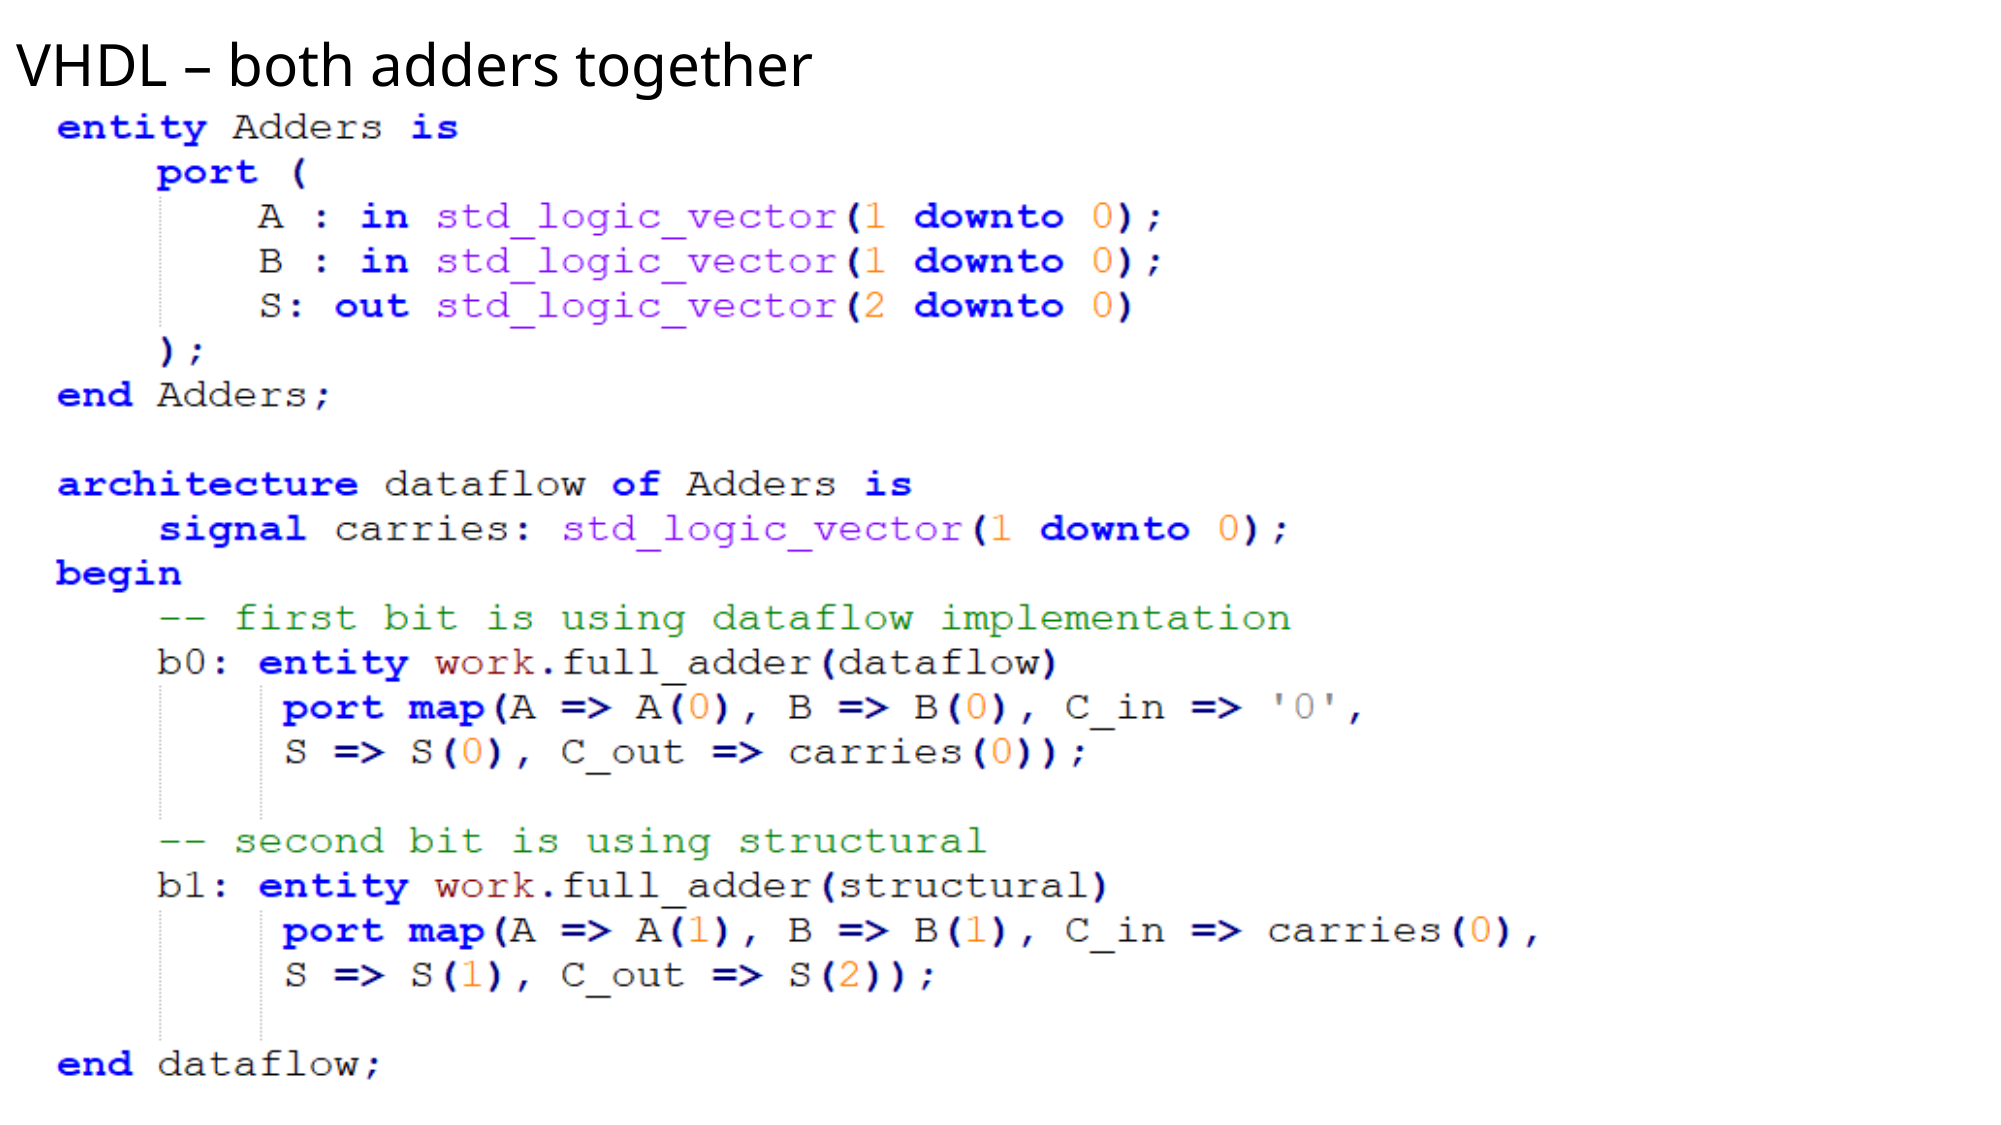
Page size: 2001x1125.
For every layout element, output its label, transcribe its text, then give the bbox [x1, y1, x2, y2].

text_box VHDL – both adders together [2, 20, 829, 106]
picture [55, 106, 1585, 1105]
